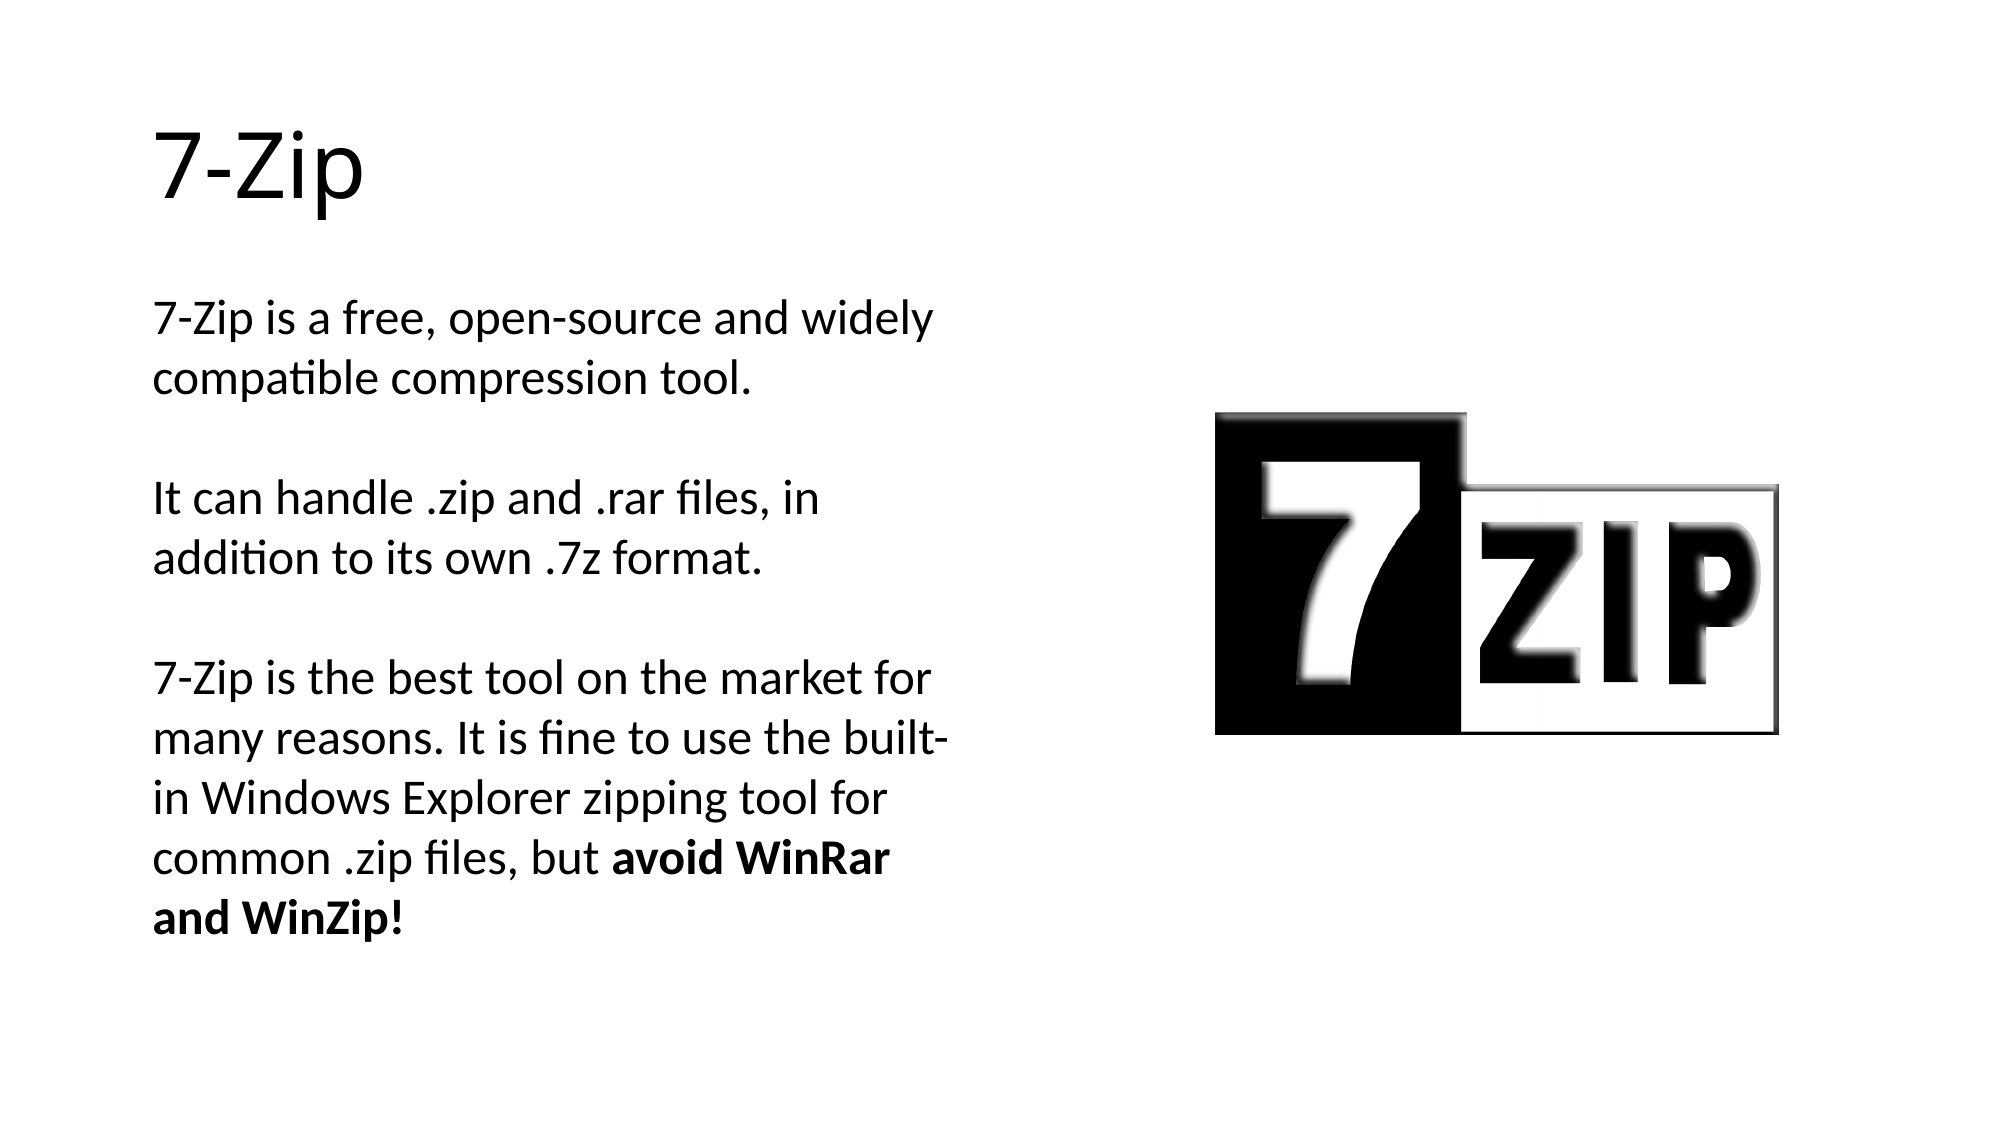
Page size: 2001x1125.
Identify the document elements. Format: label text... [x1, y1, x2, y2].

picture [1215, 412, 1779, 735]
title 7-Zip [137, 59, 1863, 278]
text_box 7-Zip is a free, open-source and widely compatible compression tool. It can handle .zip and .rar files, in addition to its own .7z format. 7-Zip is the best tool on the market for many reasons. It is fine to use the built-in Windows Explorer zipping tool for common .zip files, but avoid WinRar and WinZip! [137, 277, 972, 1012]
